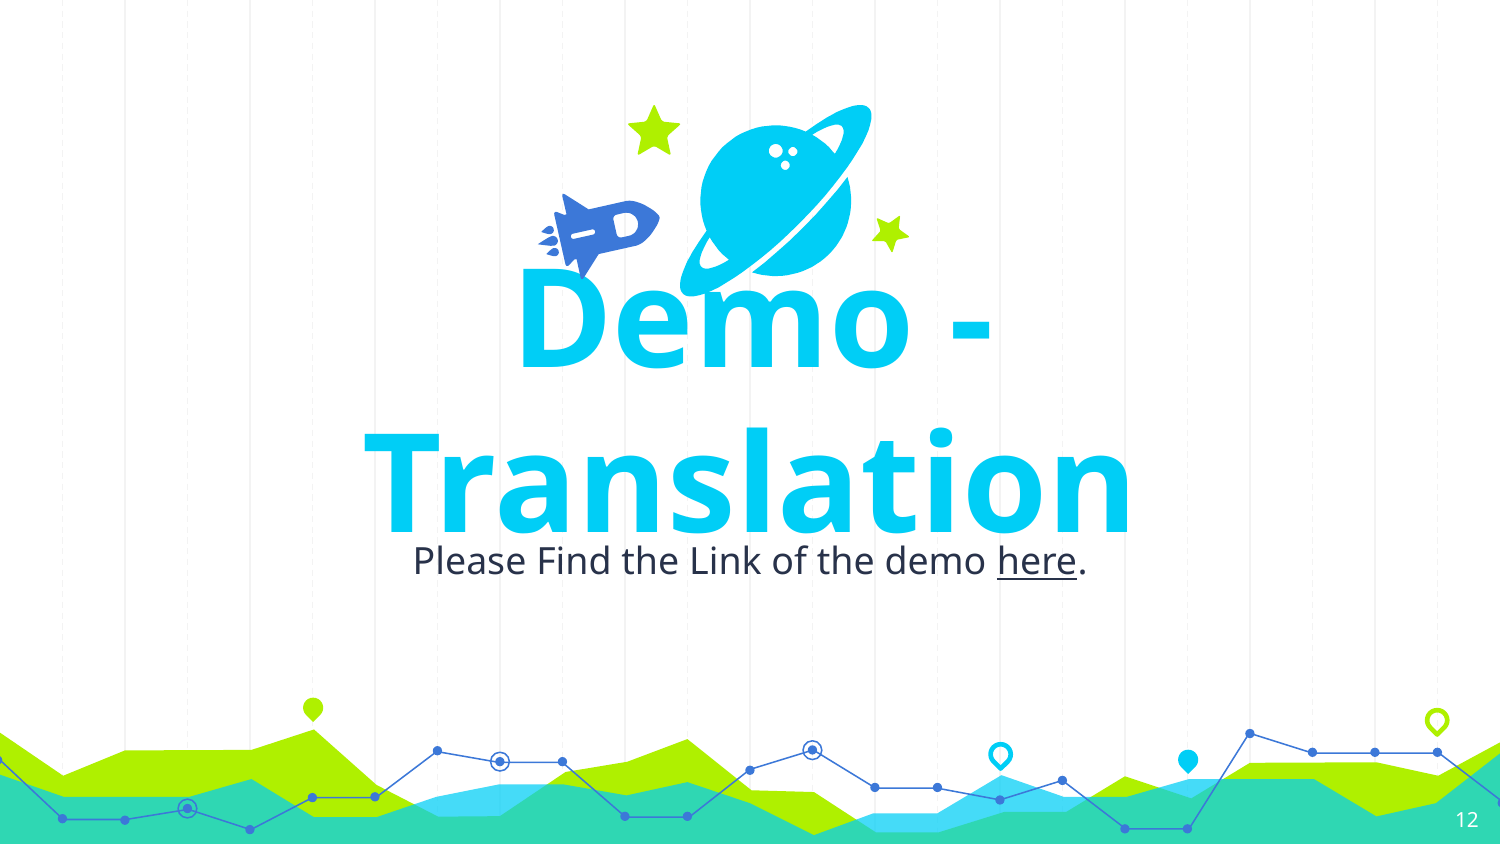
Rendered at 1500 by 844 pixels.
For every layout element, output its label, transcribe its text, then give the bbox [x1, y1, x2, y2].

subtitle Please Find the Link of the demo here. [355, 522, 1145, 651]
title Demo -Translation [112, 384, 1388, 575]
text_box [877, 215, 909, 253]
text_box [628, 105, 674, 155]
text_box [547, 182, 645, 280]
slide_number 12 [1403, 791, 1494, 844]
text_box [679, 104, 872, 297]
